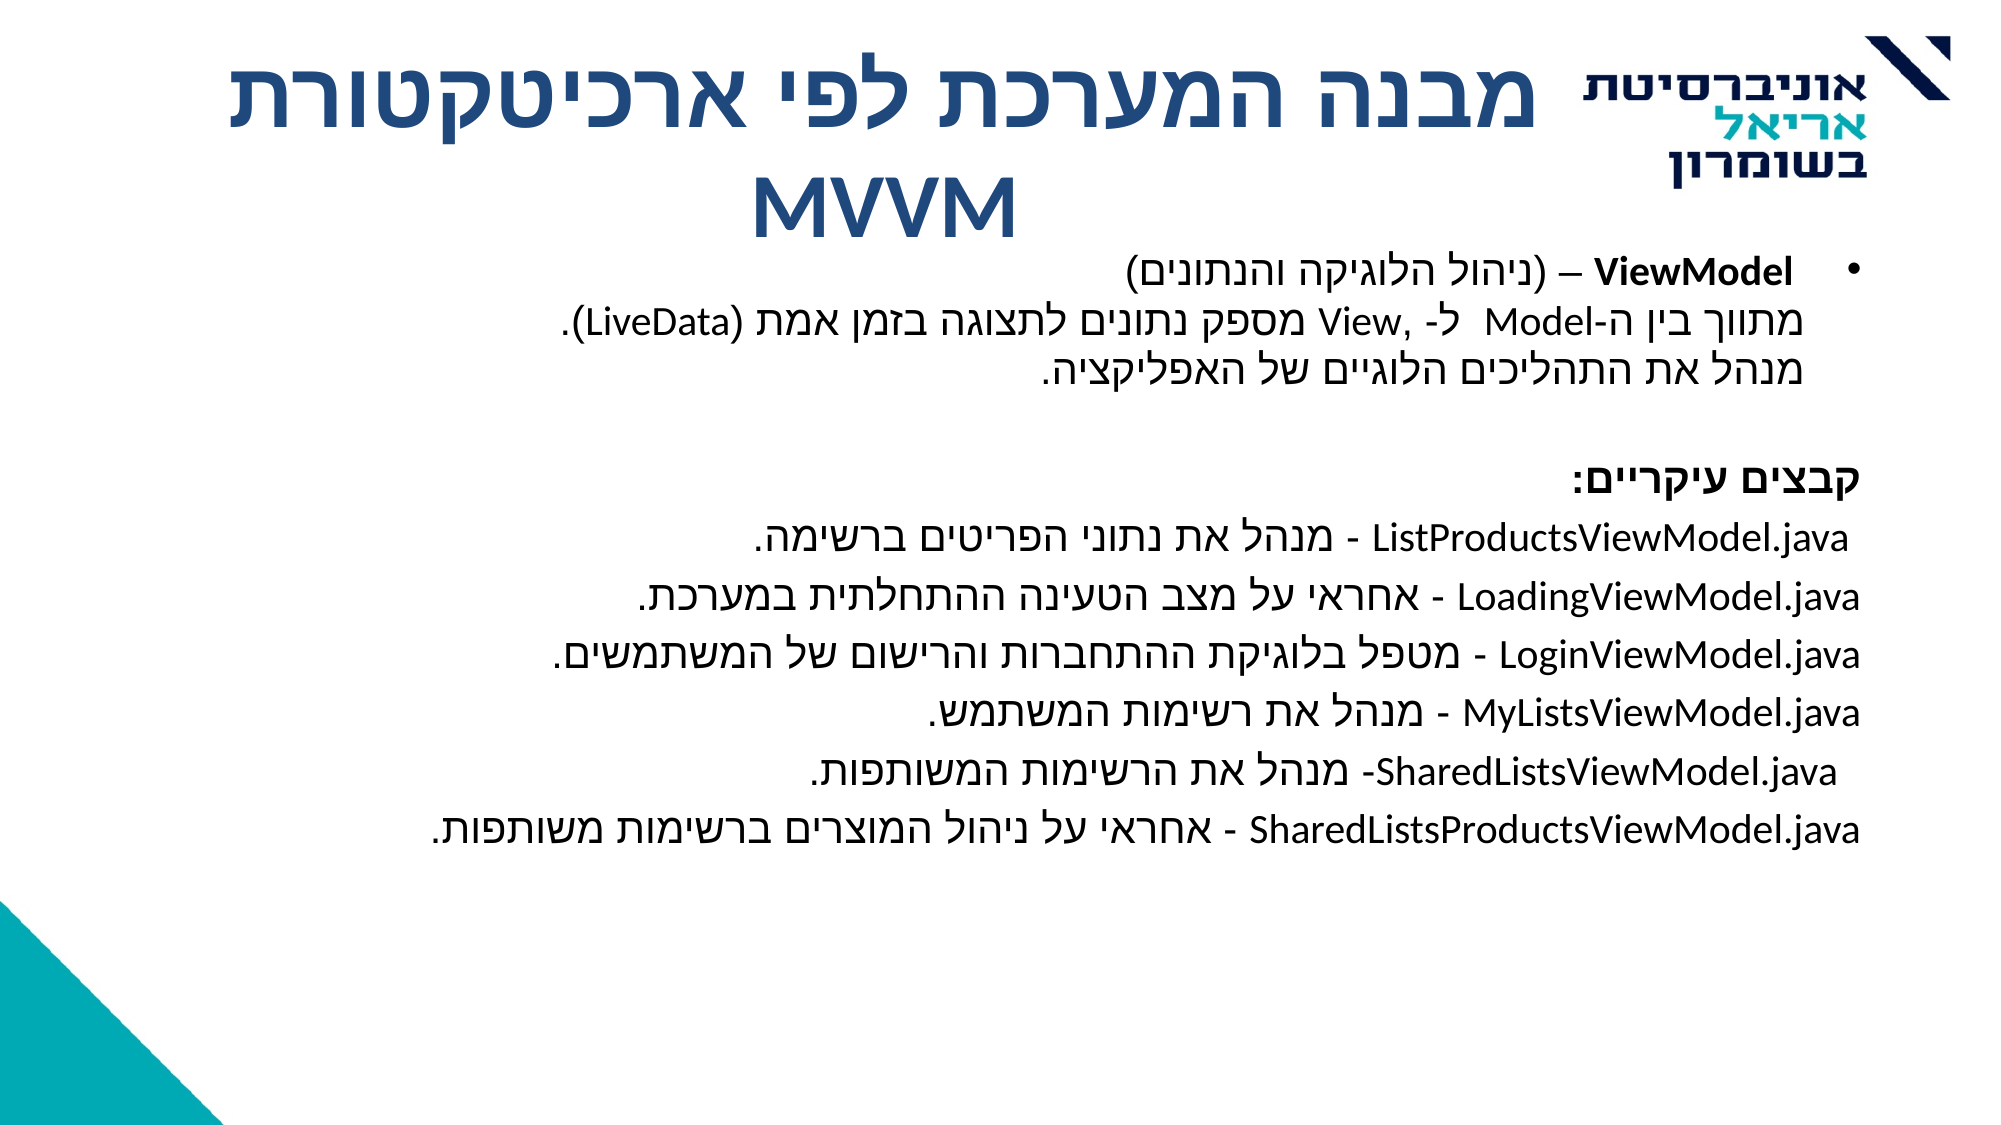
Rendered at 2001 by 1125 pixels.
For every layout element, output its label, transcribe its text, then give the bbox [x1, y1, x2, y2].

list ViewModel – (ניהול הלוגיקה והנתונים) מתווך בין ה-Model ל- ,View מספק נתונים לתצוגה בזמן אמת (LiveData). מנהל את התהליכים הלוגיים של האפליקציה. קבצים עיקריים: ListProductsViewModel.java - מנהל את נתוני הפריטים ברשימה. LoadingViewModel.java - אחראי על מצב הטעינה ההתחלתית במערכת. LoginViewModel.java - מטפל בלוגיקת ההתחברות והרישום של המשתמשים. MyListsViewModel.java - מנהל את רשימות המשתמש. SharedListsViewModel.java- מנהל את הרשימות המשותפות. SharedListsProductsViewModel.java - אחראי על ניהול המוצרים ברשימות משותפות. [236, 235, 1877, 1125]
title מבנה המערכת לפי ארכיטקטורת MVVM [99, 91, 1671, 201]
picture [0, 0, 2001, 1125]
